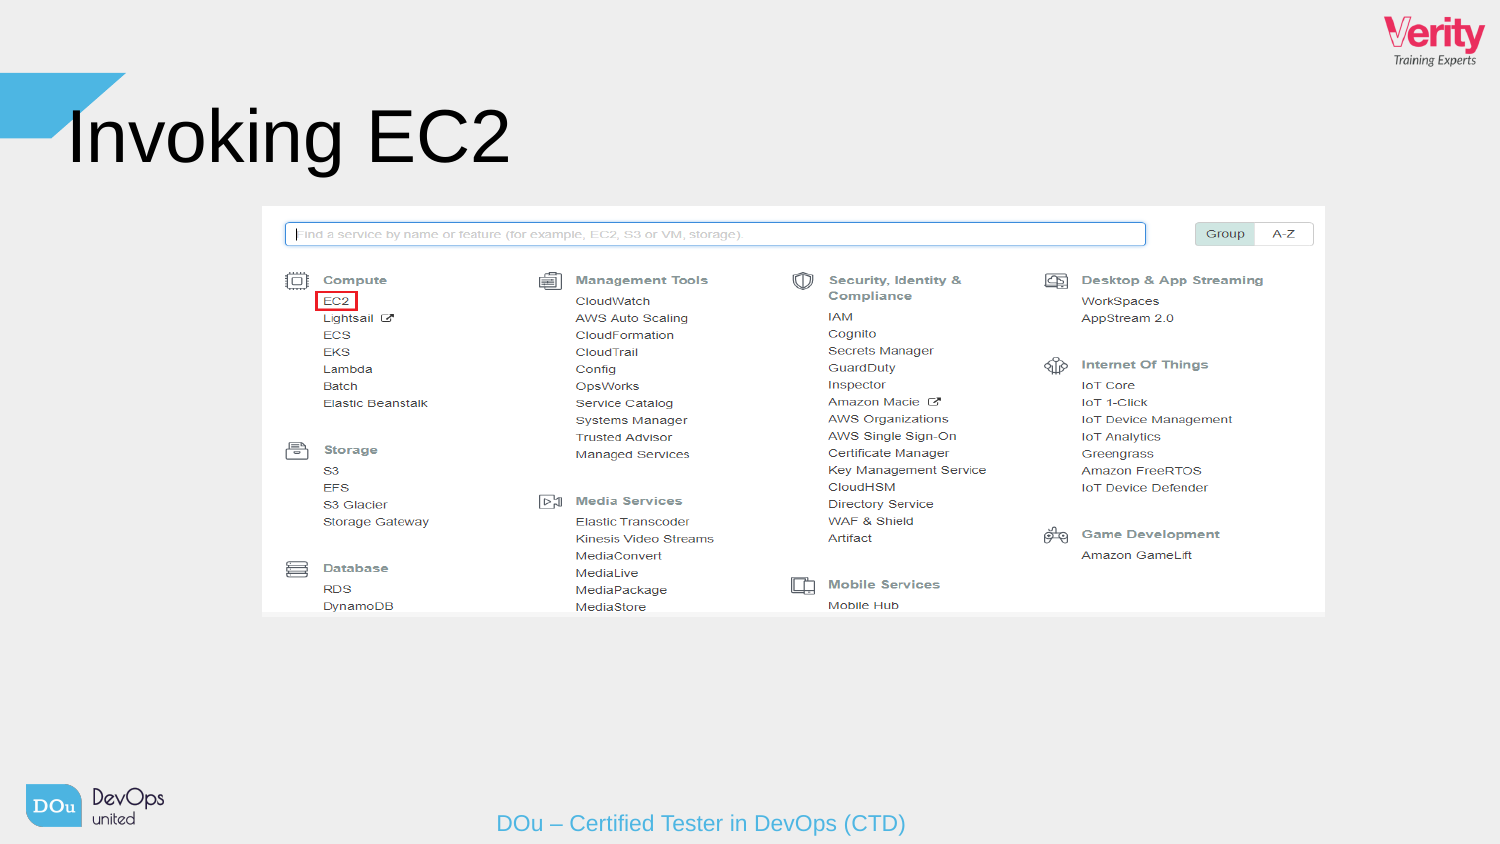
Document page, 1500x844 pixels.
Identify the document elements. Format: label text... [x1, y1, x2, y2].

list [262, 206, 1326, 617]
title Invoking EC2 [51, 72, 1449, 167]
picture [1382, 0, 1487, 95]
picture [26, 784, 164, 827]
